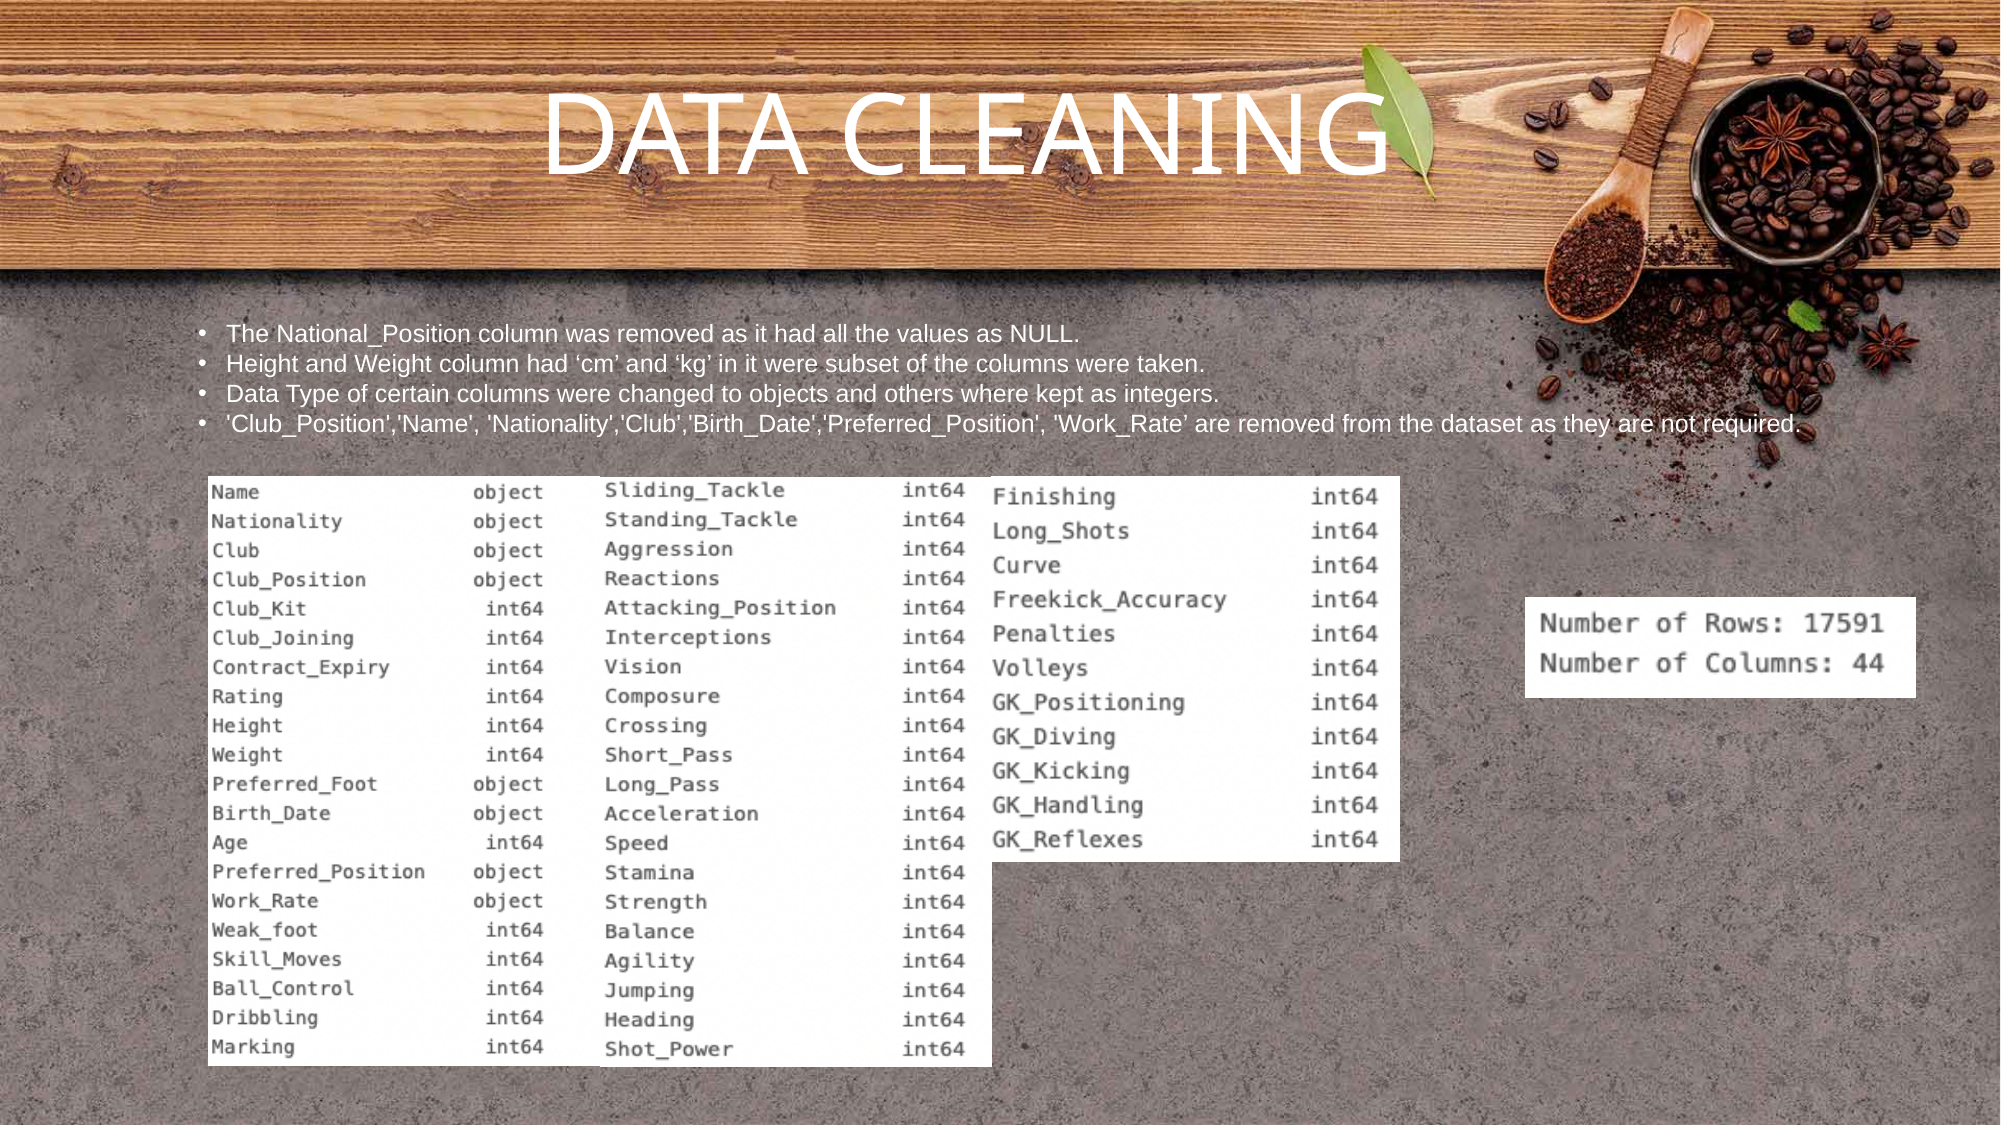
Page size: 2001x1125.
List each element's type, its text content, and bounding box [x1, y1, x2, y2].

picture [0, 0, 2001, 1125]
text_box DATA CLEANING [0, 54, 1934, 205]
text_box The National_Position column was removed as it had all the values as NULL. Height and Weight column had ‘cm’ and ‘kg’ in it were subset of the columns were taken. Data Type of certain columns were changed to objects and others where kept as integers. 'Club_Position','Name', 'Nationality','Club','Birth_Date','Preferred_Position', 'Work_Rate’ are removed from the dataset as they are not required. [183, 310, 1888, 475]
